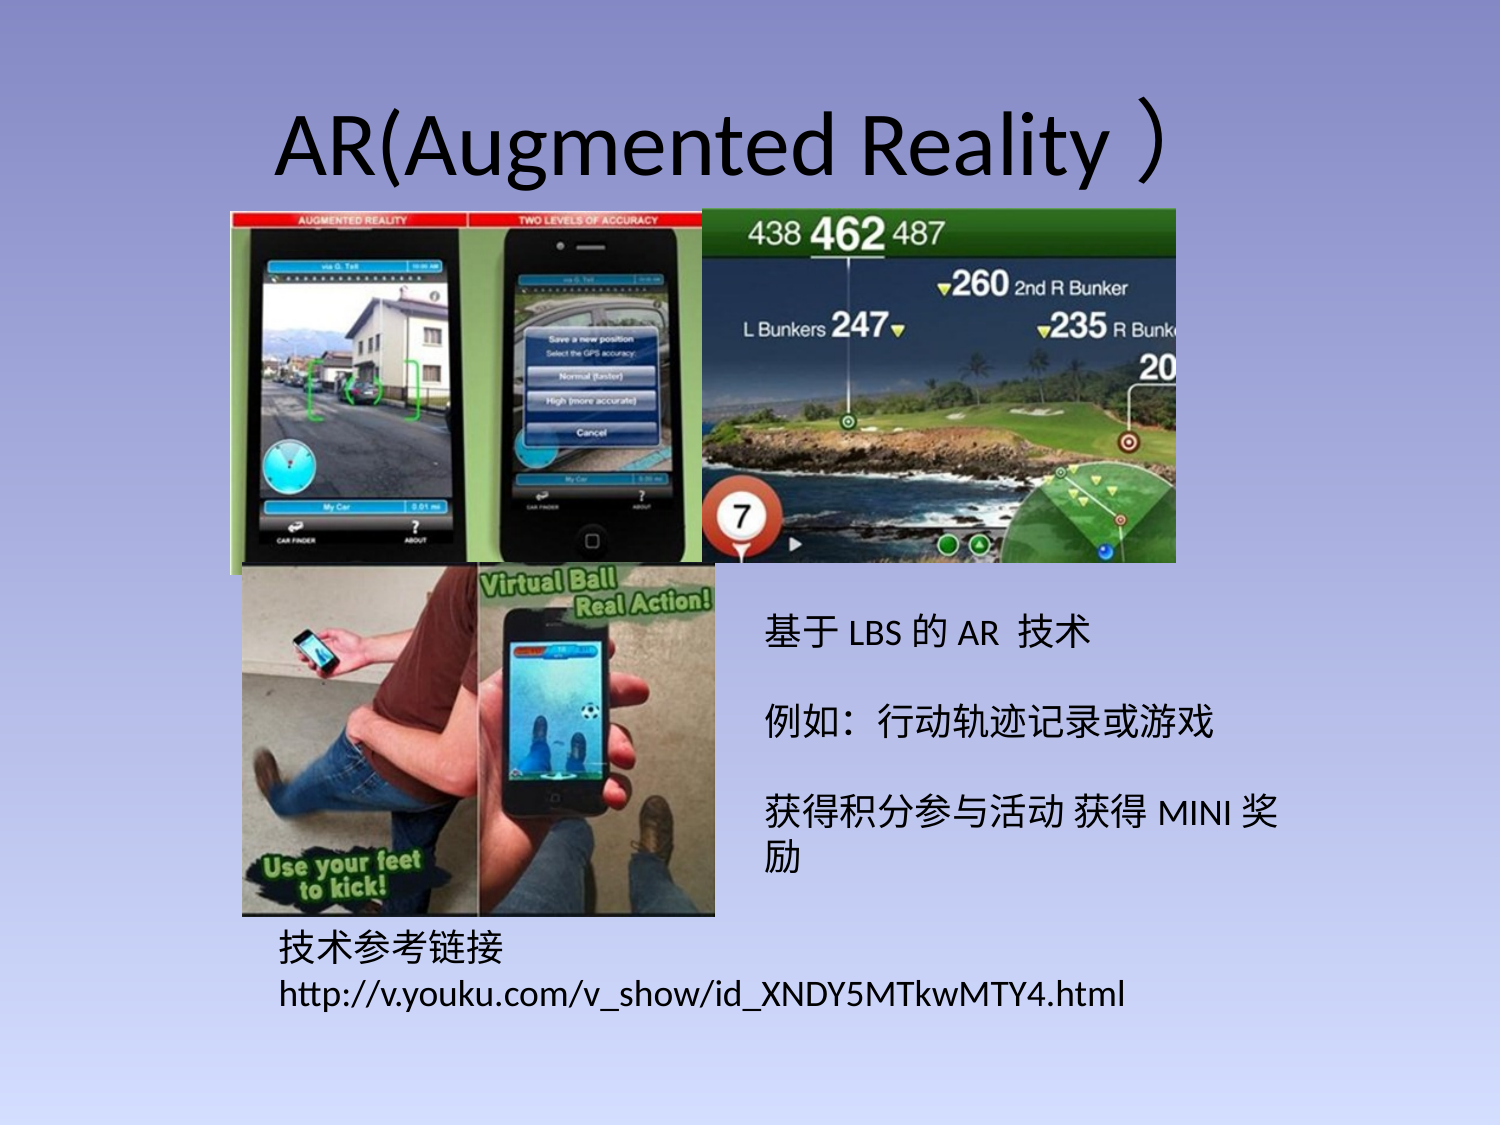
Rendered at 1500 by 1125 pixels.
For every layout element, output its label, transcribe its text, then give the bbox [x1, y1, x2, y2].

text_box 基于LBS的AR 技术 例如：行动轨迹记录或游戏 获得积分参与活动 获得MINI奖励 [750, 600, 1328, 886]
text_box 技术参考链接 http://v.youku.com/v_show/id_XNDY5MTkwMTY4.html [263, 916, 1142, 1022]
title AR(Augmented Reality） [75, 45, 1425, 233]
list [229, 210, 698, 575]
picture [241, 207, 1176, 918]
